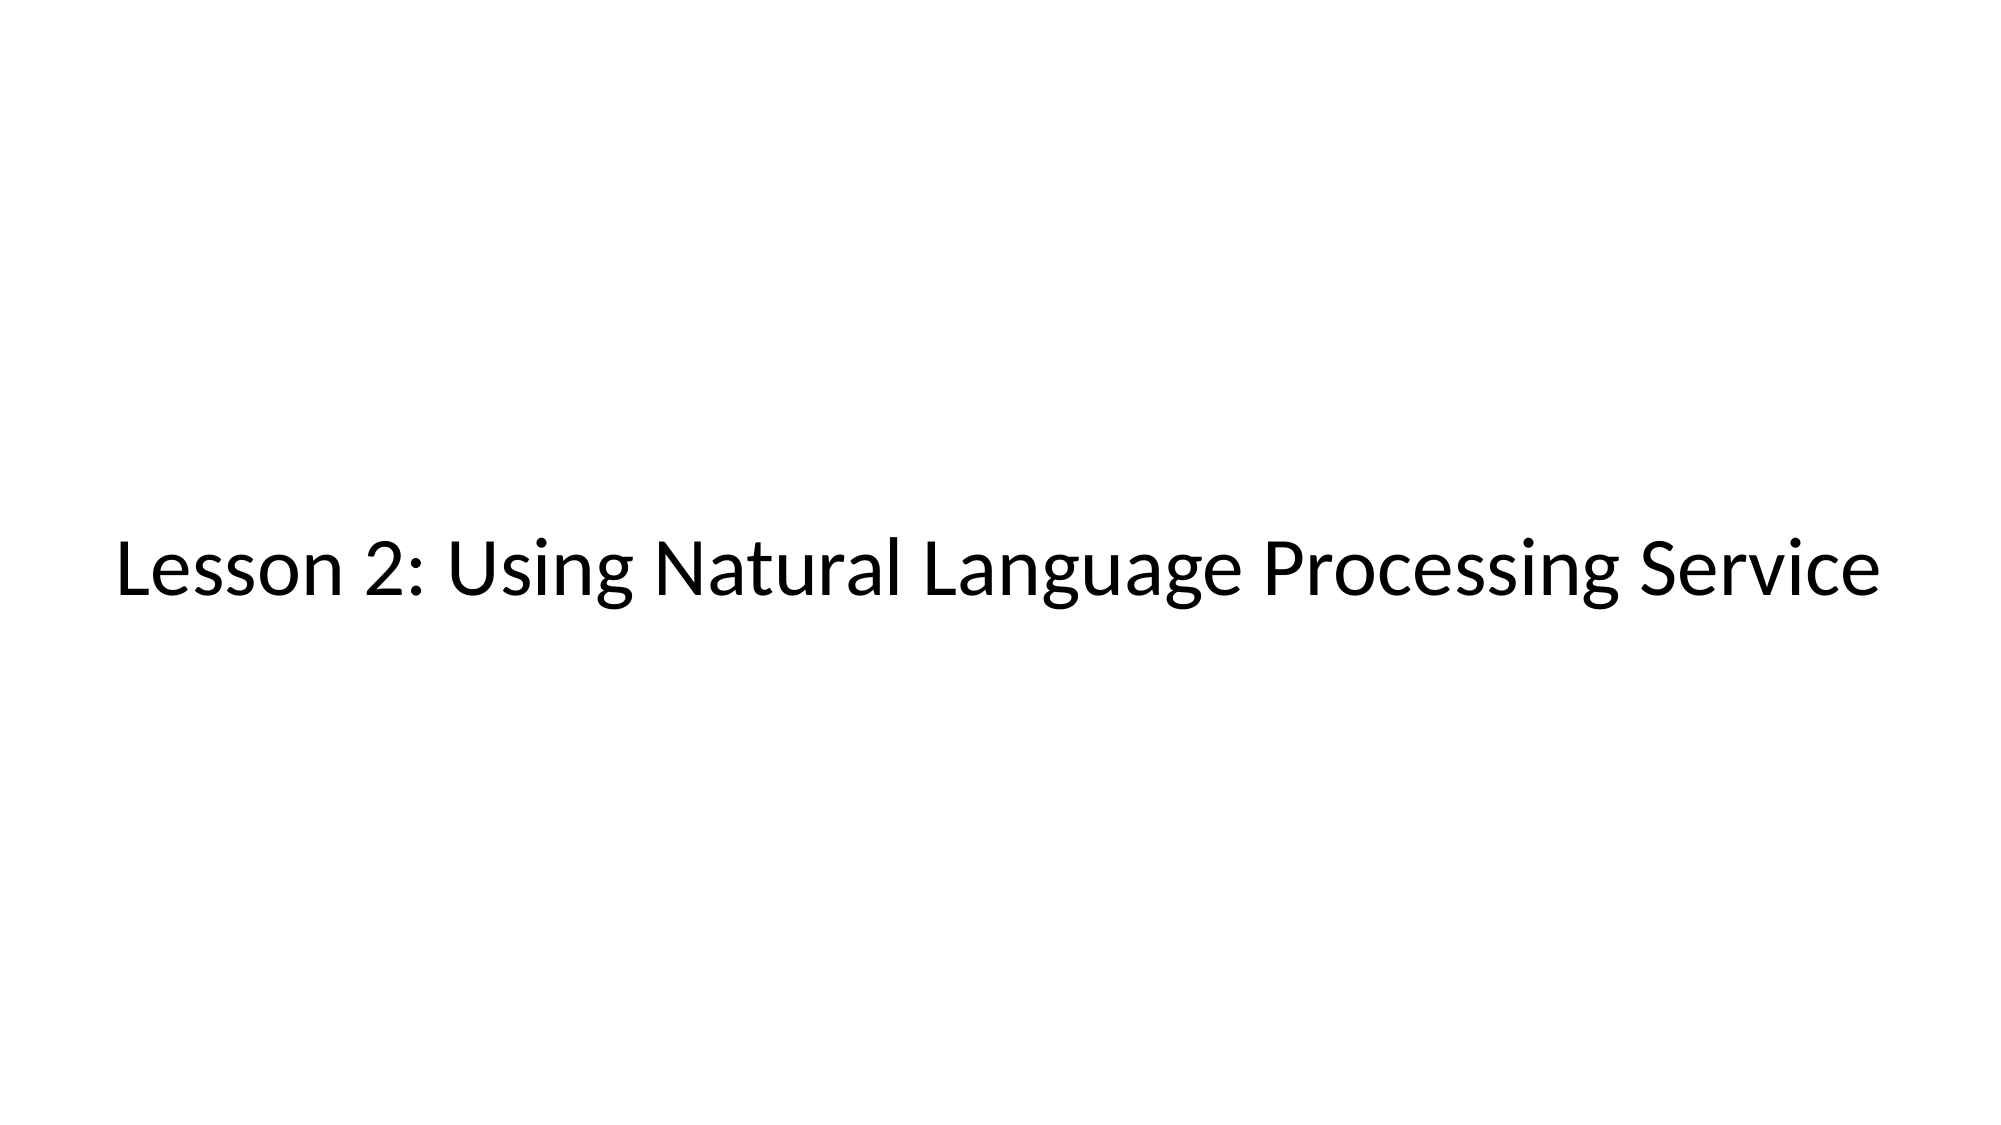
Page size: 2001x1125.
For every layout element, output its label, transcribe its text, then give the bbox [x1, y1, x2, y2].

text_box Lesson 2: Using Natural Language Processing Service [101, 504, 1899, 620]
